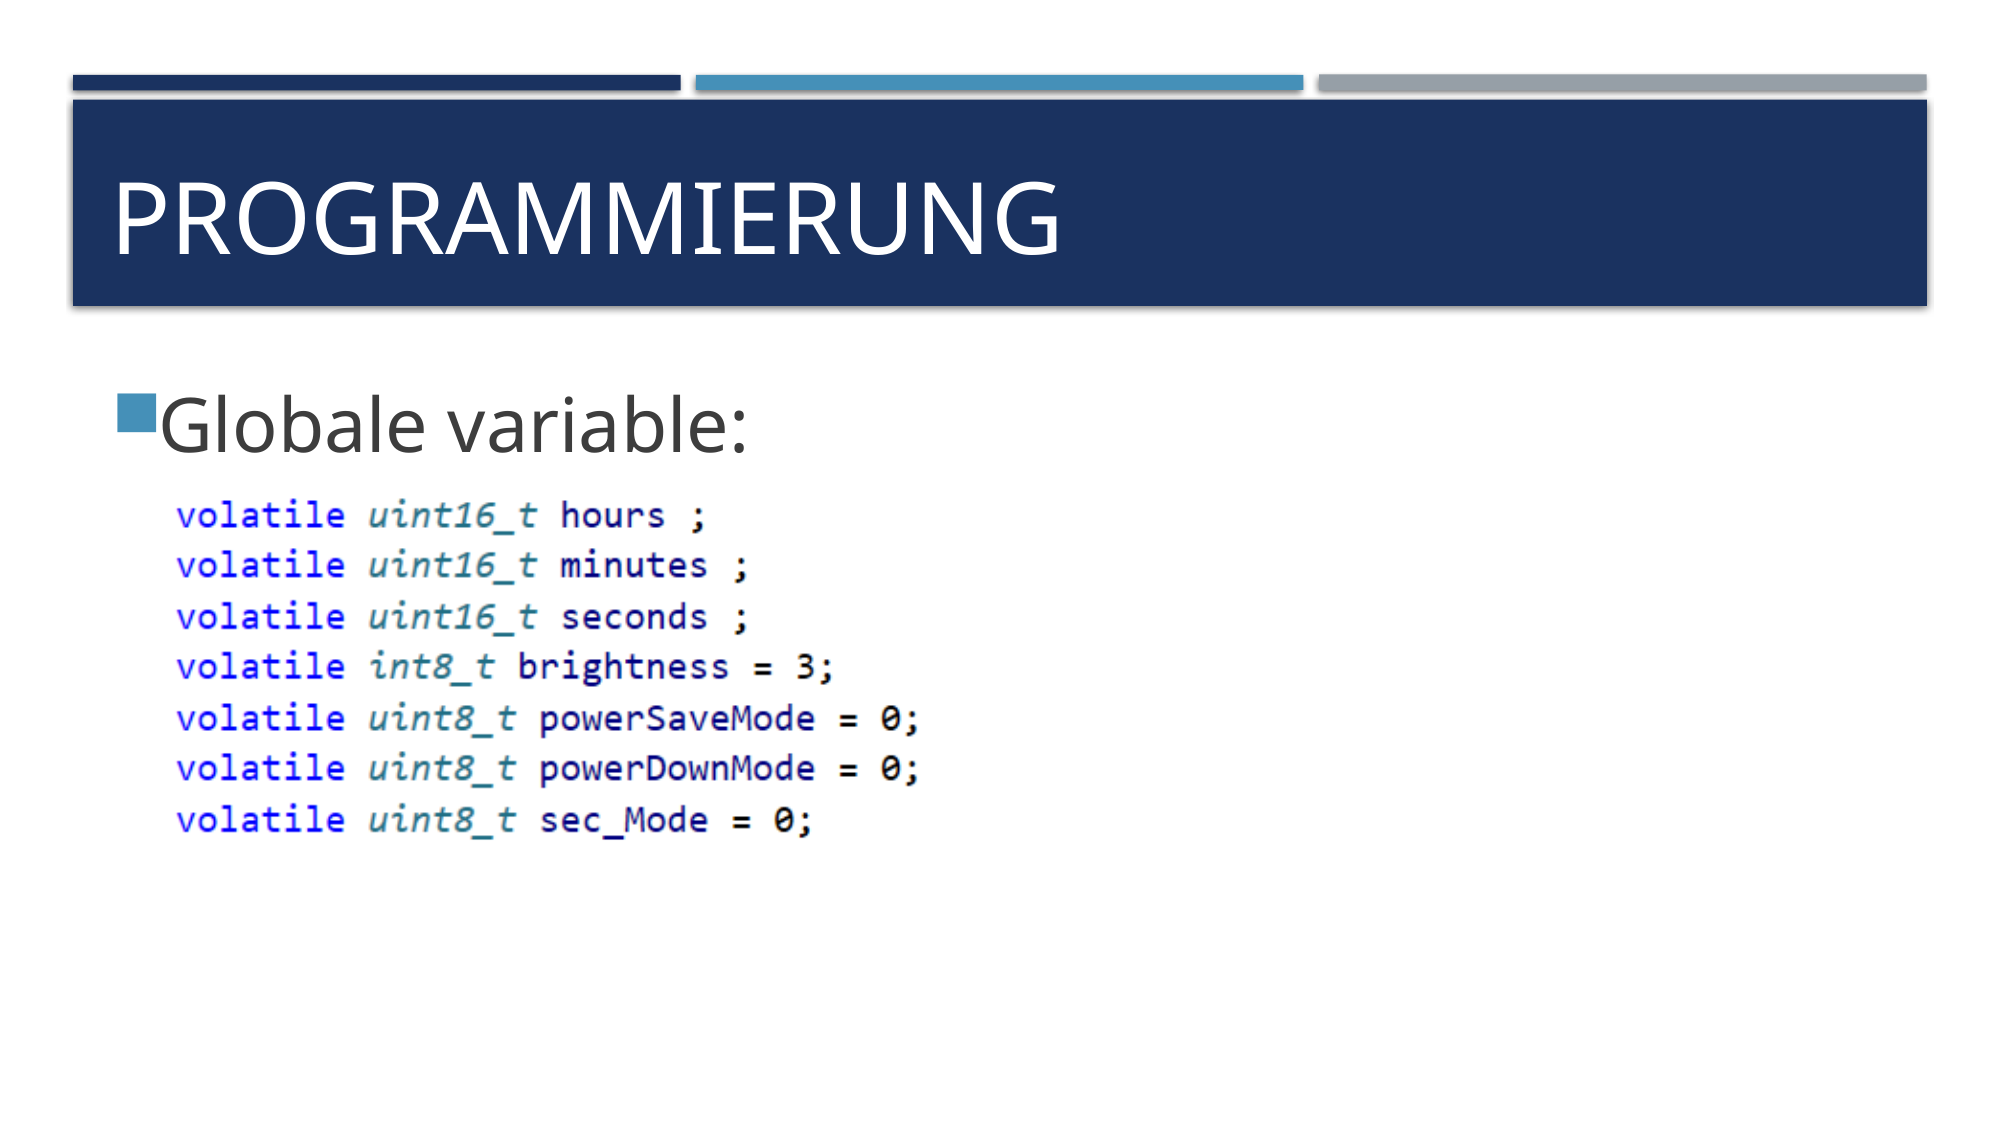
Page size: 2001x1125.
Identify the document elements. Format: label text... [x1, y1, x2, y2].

title Programmierung [95, 119, 1905, 282]
picture [144, 456, 1424, 887]
list Globale variable: [95, 369, 1803, 476]
